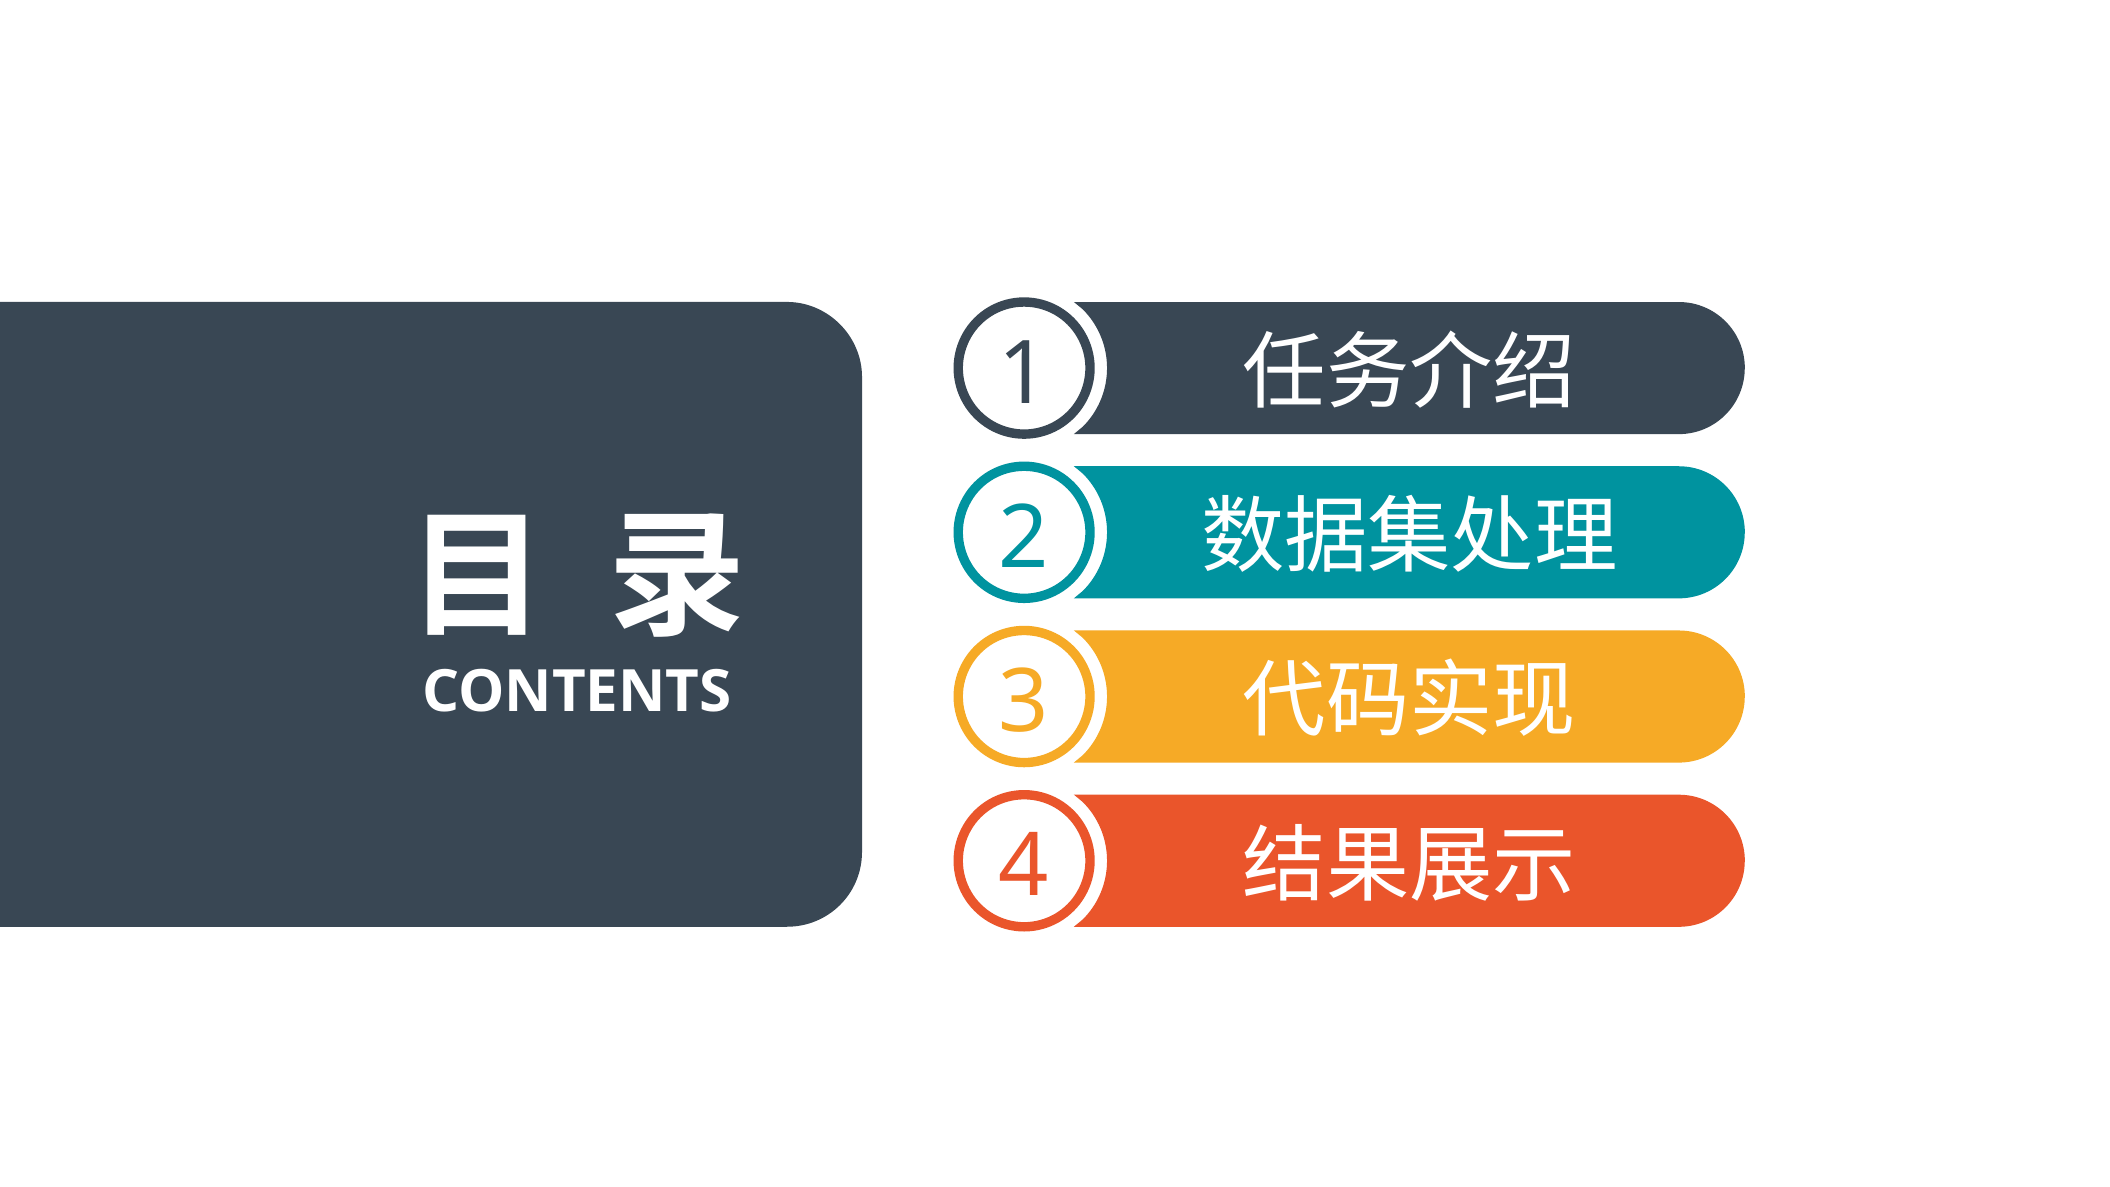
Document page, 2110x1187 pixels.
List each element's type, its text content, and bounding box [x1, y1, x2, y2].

text_box 目 录 [341, 486, 813, 652]
text_box 结果展示 [1073, 794, 1745, 927]
text_box CONTENTS [343, 652, 811, 723]
text_box 2 [958, 466, 1091, 599]
text_box 数据集处理 [1073, 466, 1745, 599]
text_box 任务介绍 [1073, 302, 1745, 435]
text_box 1 [958, 302, 1091, 435]
text_box [0, 301, 863, 927]
text_box 4 [958, 794, 1091, 927]
text_box 代码实现 [1073, 630, 1745, 763]
text_box 3 [958, 630, 1091, 763]
